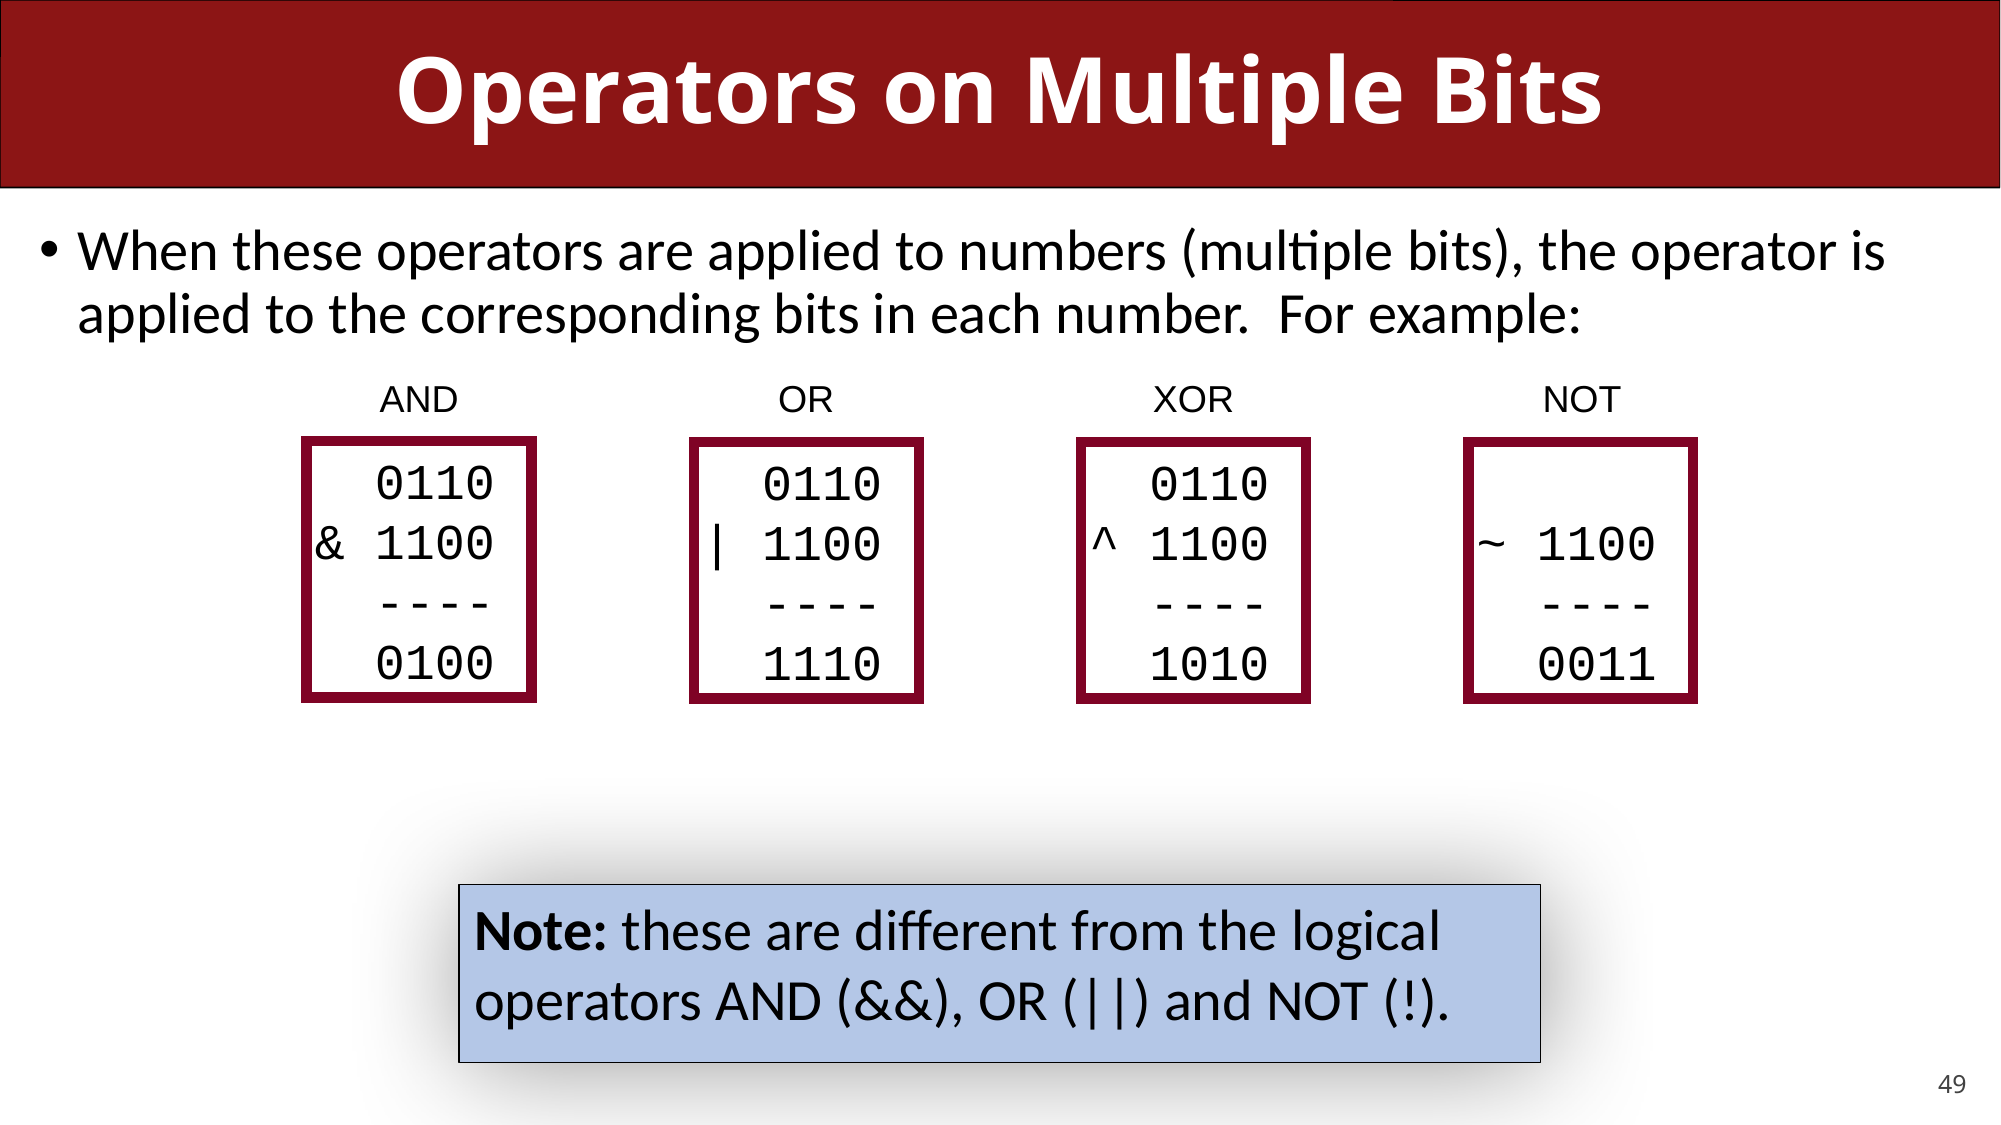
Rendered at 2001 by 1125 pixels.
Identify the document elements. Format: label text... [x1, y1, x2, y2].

list When these operators are applied to numbers (multiple bits), the operator is applied to the corresponding bits in each number. For example: [24, 212, 1963, 1063]
title Operators on Multiple Bits [75, 0, 1925, 188]
text_box Note: these are different from the logical operators AND (&&), OR (||) and NOT (!). [459, 884, 1541, 1063]
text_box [306, 367, 1694, 700]
